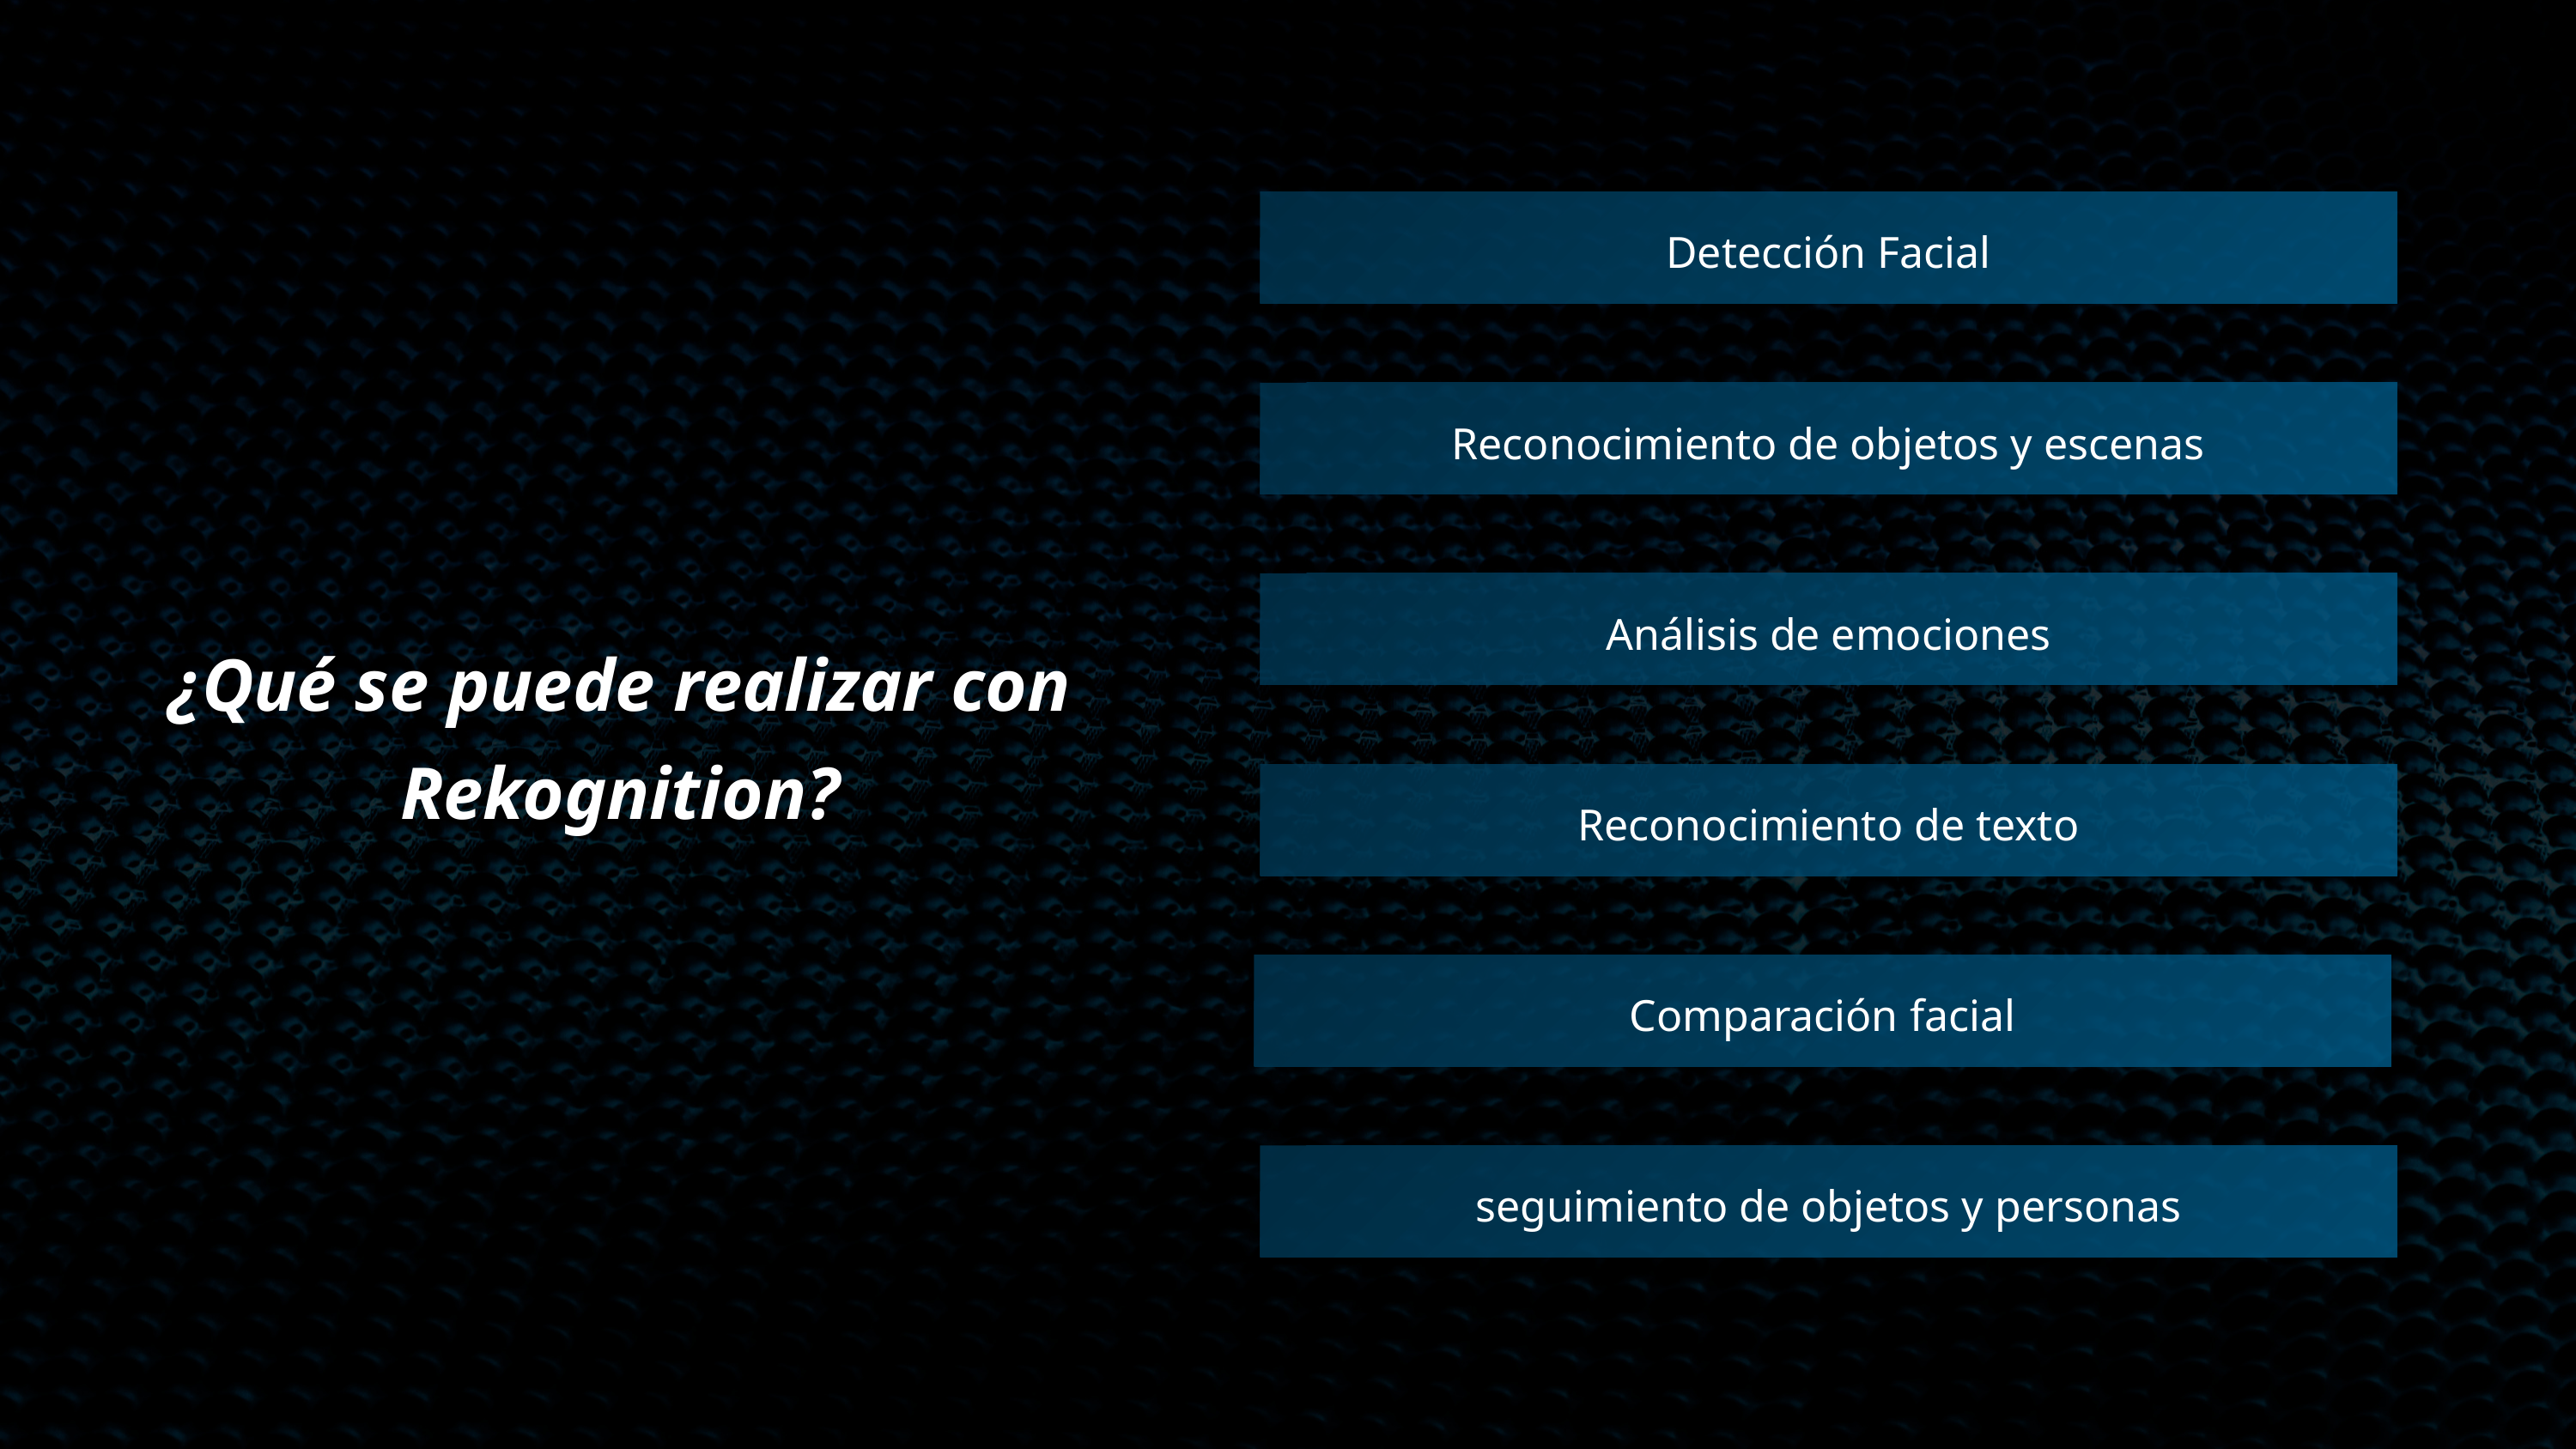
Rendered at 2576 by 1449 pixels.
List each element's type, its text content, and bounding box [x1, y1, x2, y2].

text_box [1254, 954, 2392, 1067]
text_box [1260, 1145, 2397, 1258]
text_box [1260, 191, 2397, 304]
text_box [1260, 573, 2397, 686]
text_box ¿Qué se puede realizar con Rekognition? [100, 617, 1140, 834]
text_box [1260, 382, 2397, 494]
text_box [0, 0, 2576, 1449]
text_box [1260, 763, 2397, 876]
